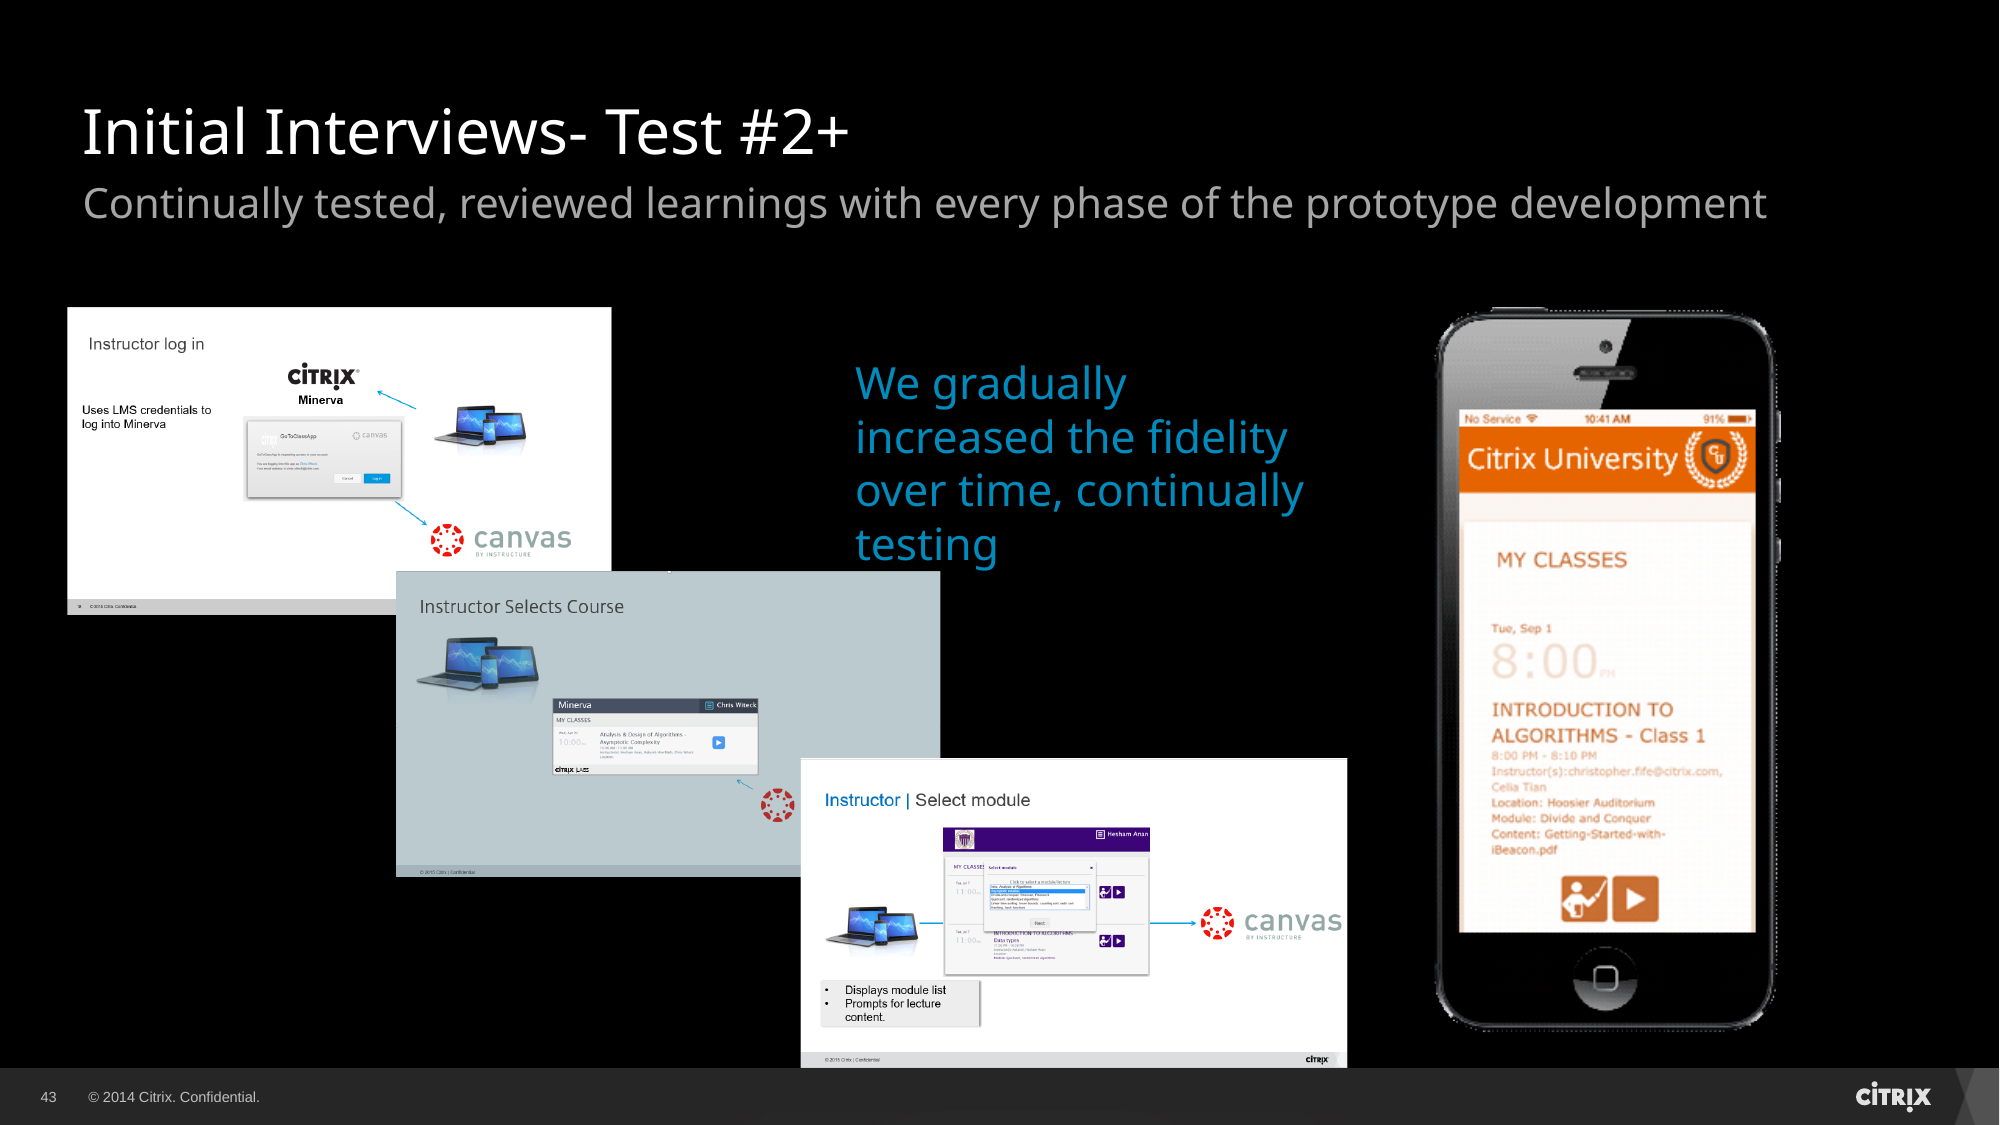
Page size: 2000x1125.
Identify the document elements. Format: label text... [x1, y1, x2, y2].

list Continually tested, reviewed learnings with every phase of the prototype development [67, 169, 1932, 269]
text_box We gradually increased the fidelity over time, continually testing [801, 347, 1347, 758]
picture [0, 306, 2000, 1125]
title Initial Interviews- Test #2+ [67, 12, 1931, 169]
picture [1433, 306, 1781, 1035]
